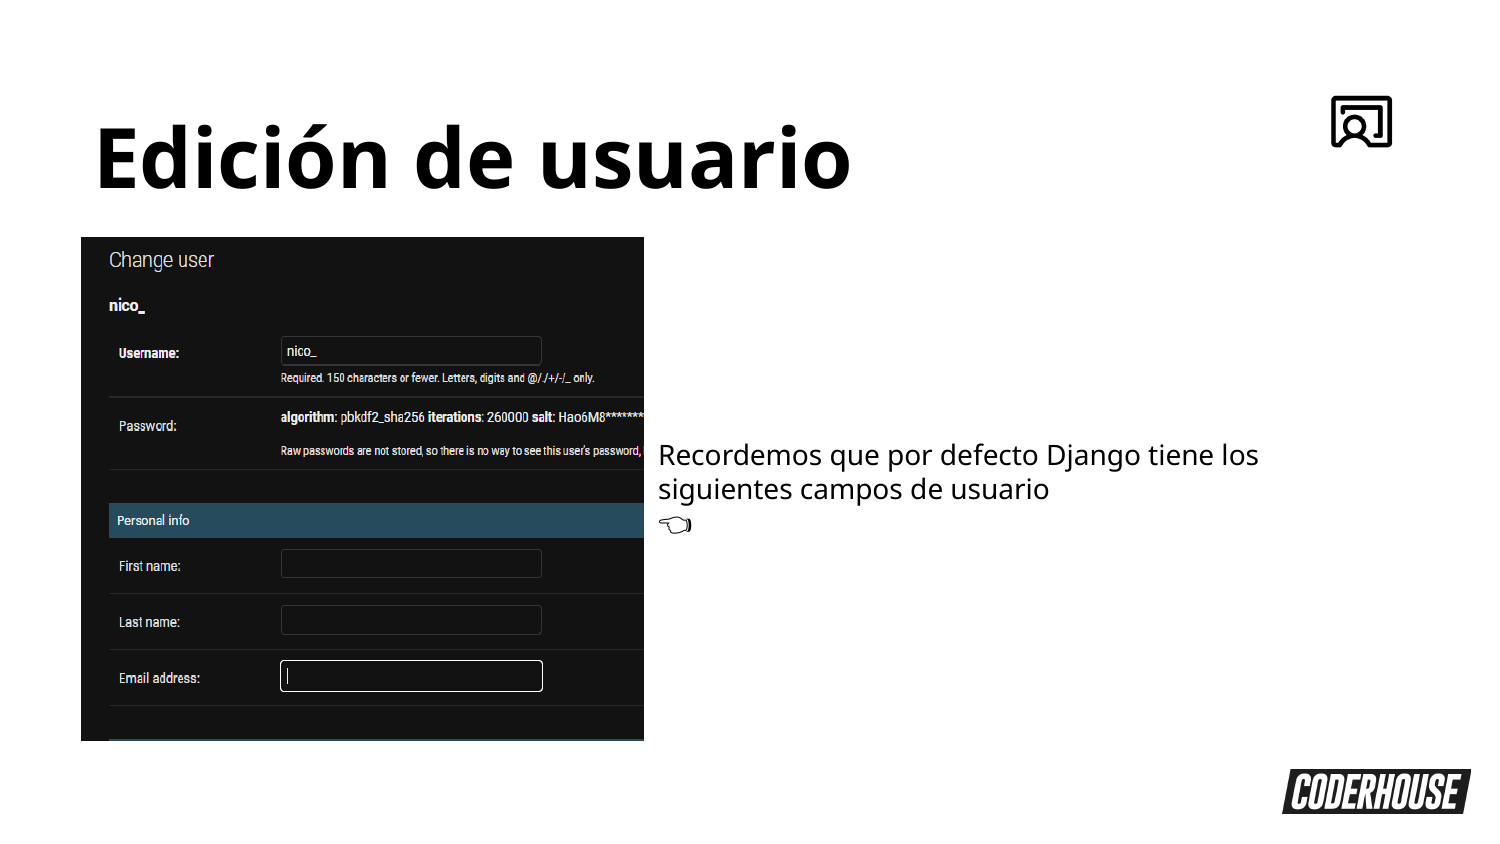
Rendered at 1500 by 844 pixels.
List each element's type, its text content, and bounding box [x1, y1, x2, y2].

text_box Edición de usuario [78, 101, 1414, 222]
text_box Recordemos que por defecto Django tiene los siguientes campos de usuario 👈 [648, 422, 1414, 554]
picture [81, 237, 644, 741]
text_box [1300, 60, 1423, 183]
picture [1281, 769, 1471, 814]
